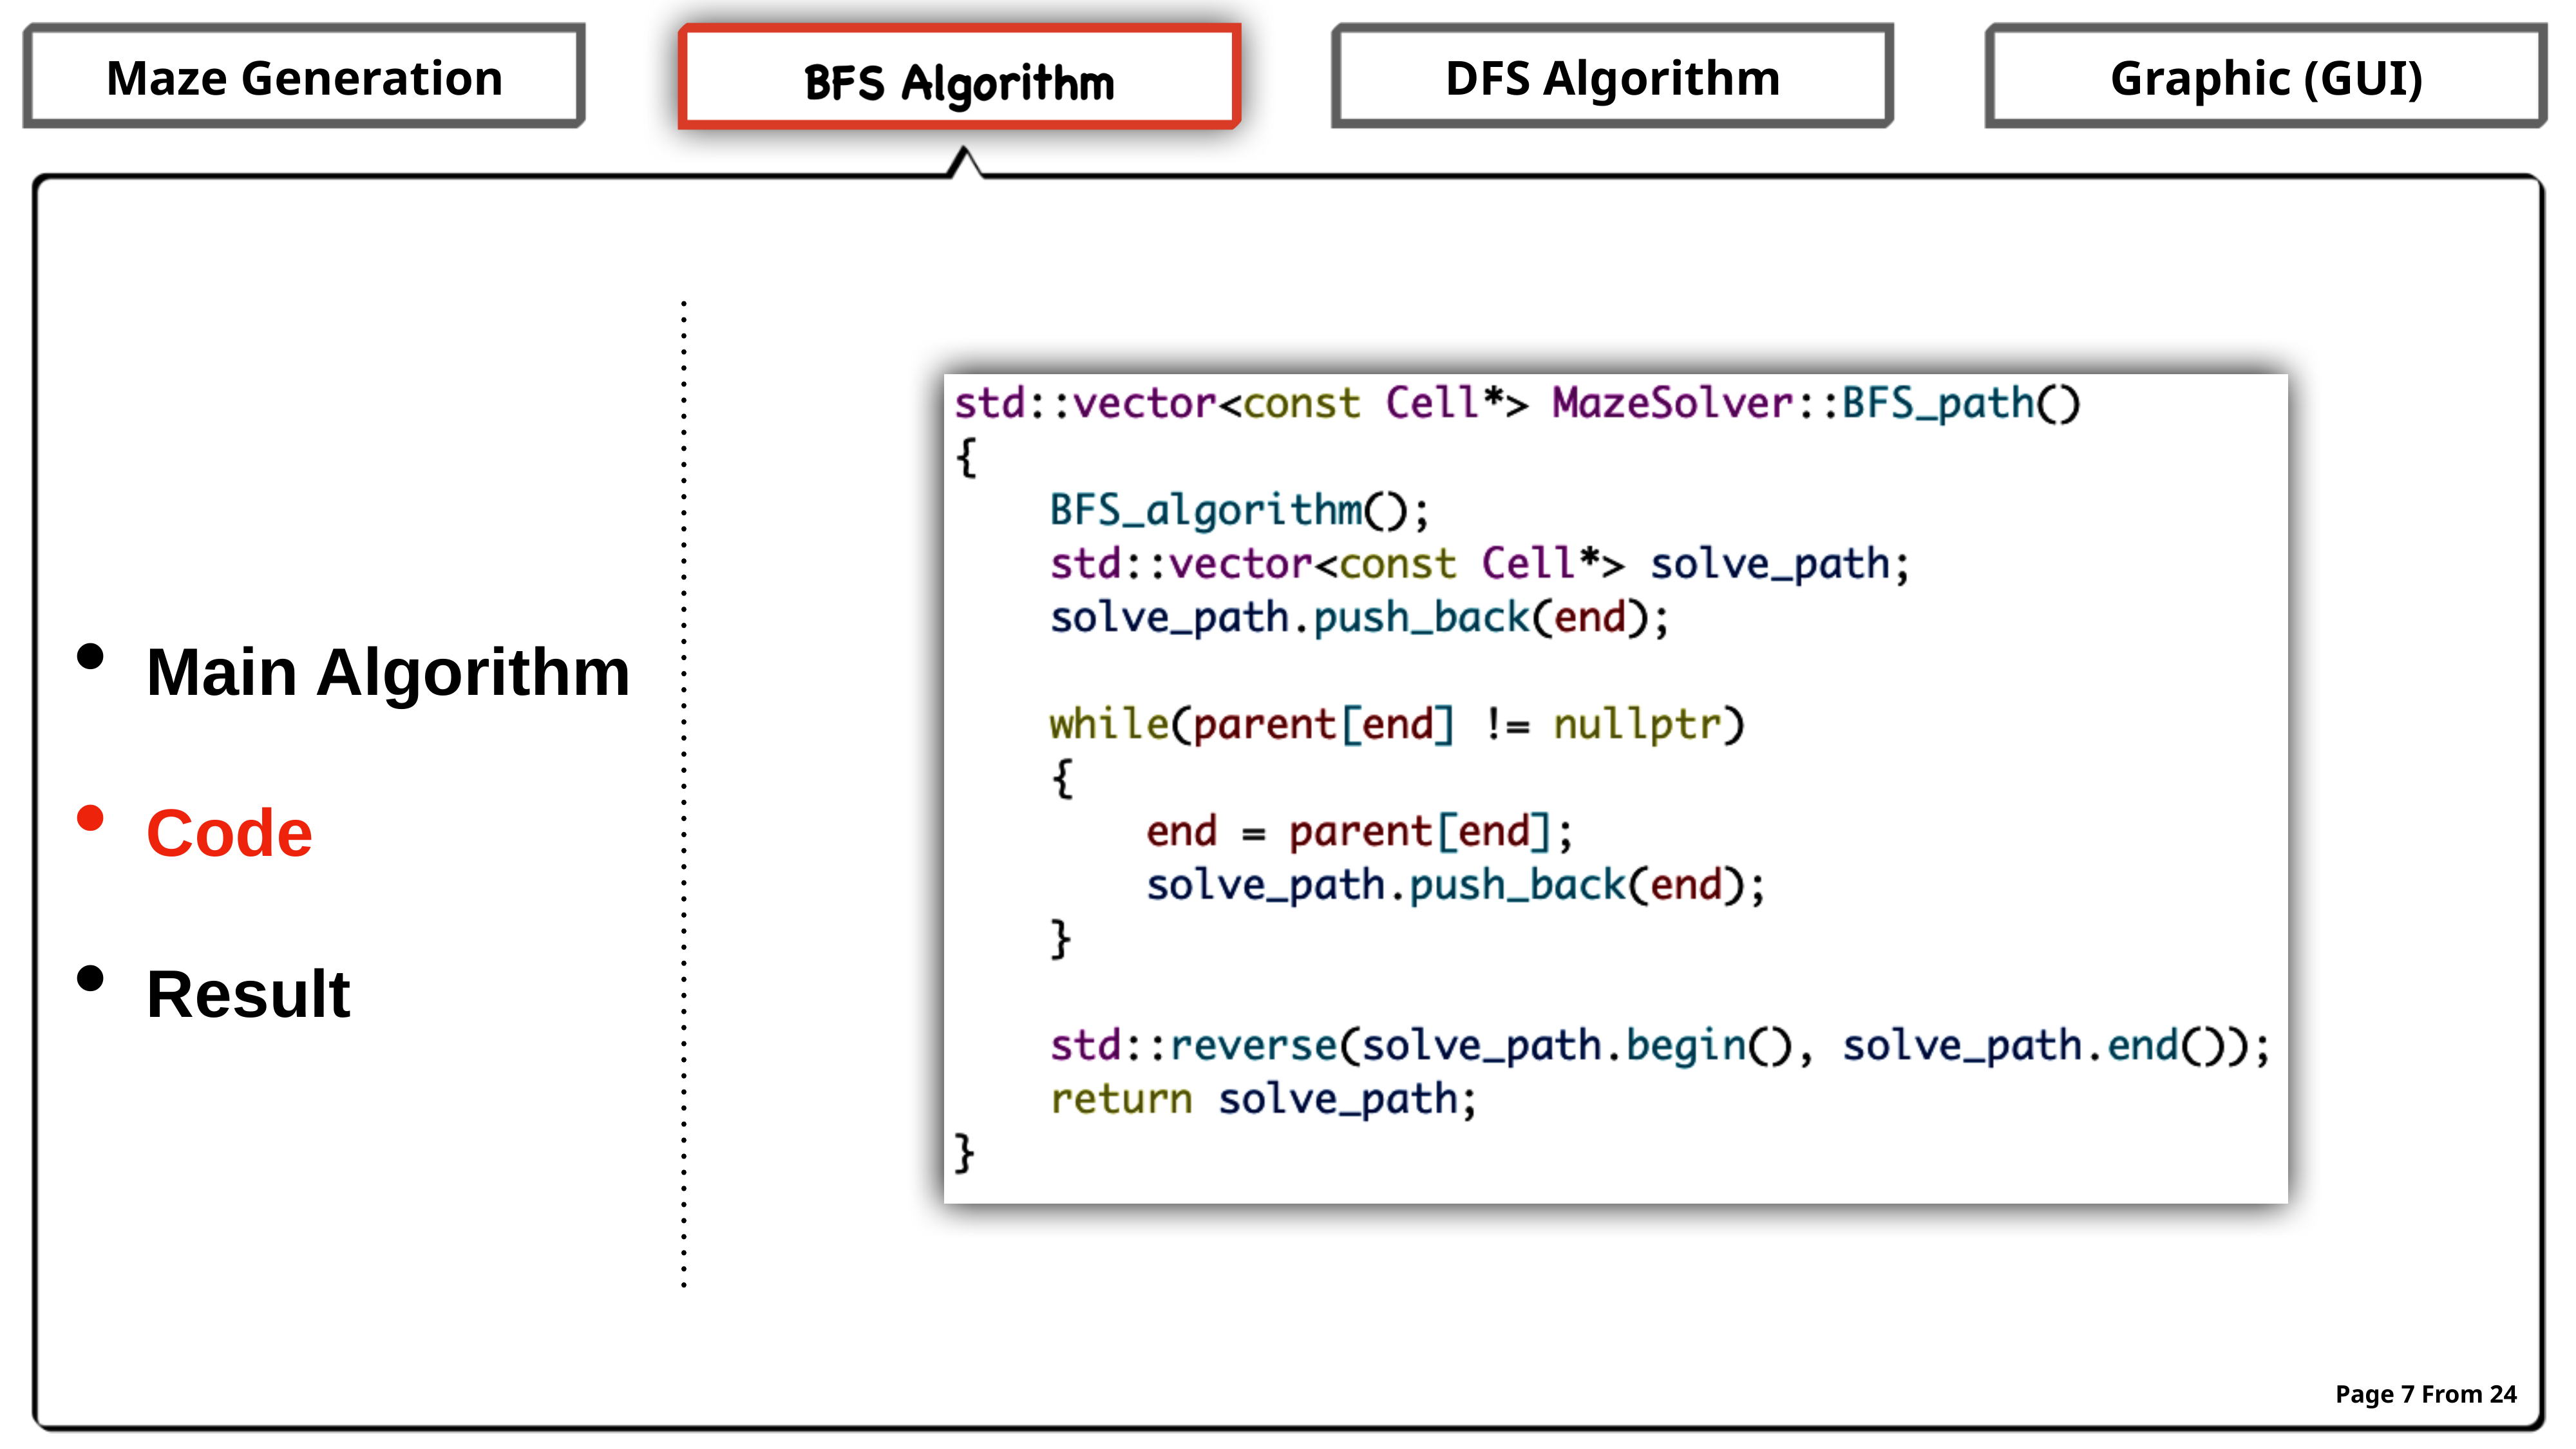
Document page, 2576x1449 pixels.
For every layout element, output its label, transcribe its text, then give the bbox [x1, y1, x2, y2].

picture [33, 0, 2543, 1449]
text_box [1933, 20, 2551, 133]
text_box Main Algorithm Code Result [68, 542, 643, 1036]
text_box Page From 24 [2322, 1344, 2532, 1417]
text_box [21, 20, 643, 133]
